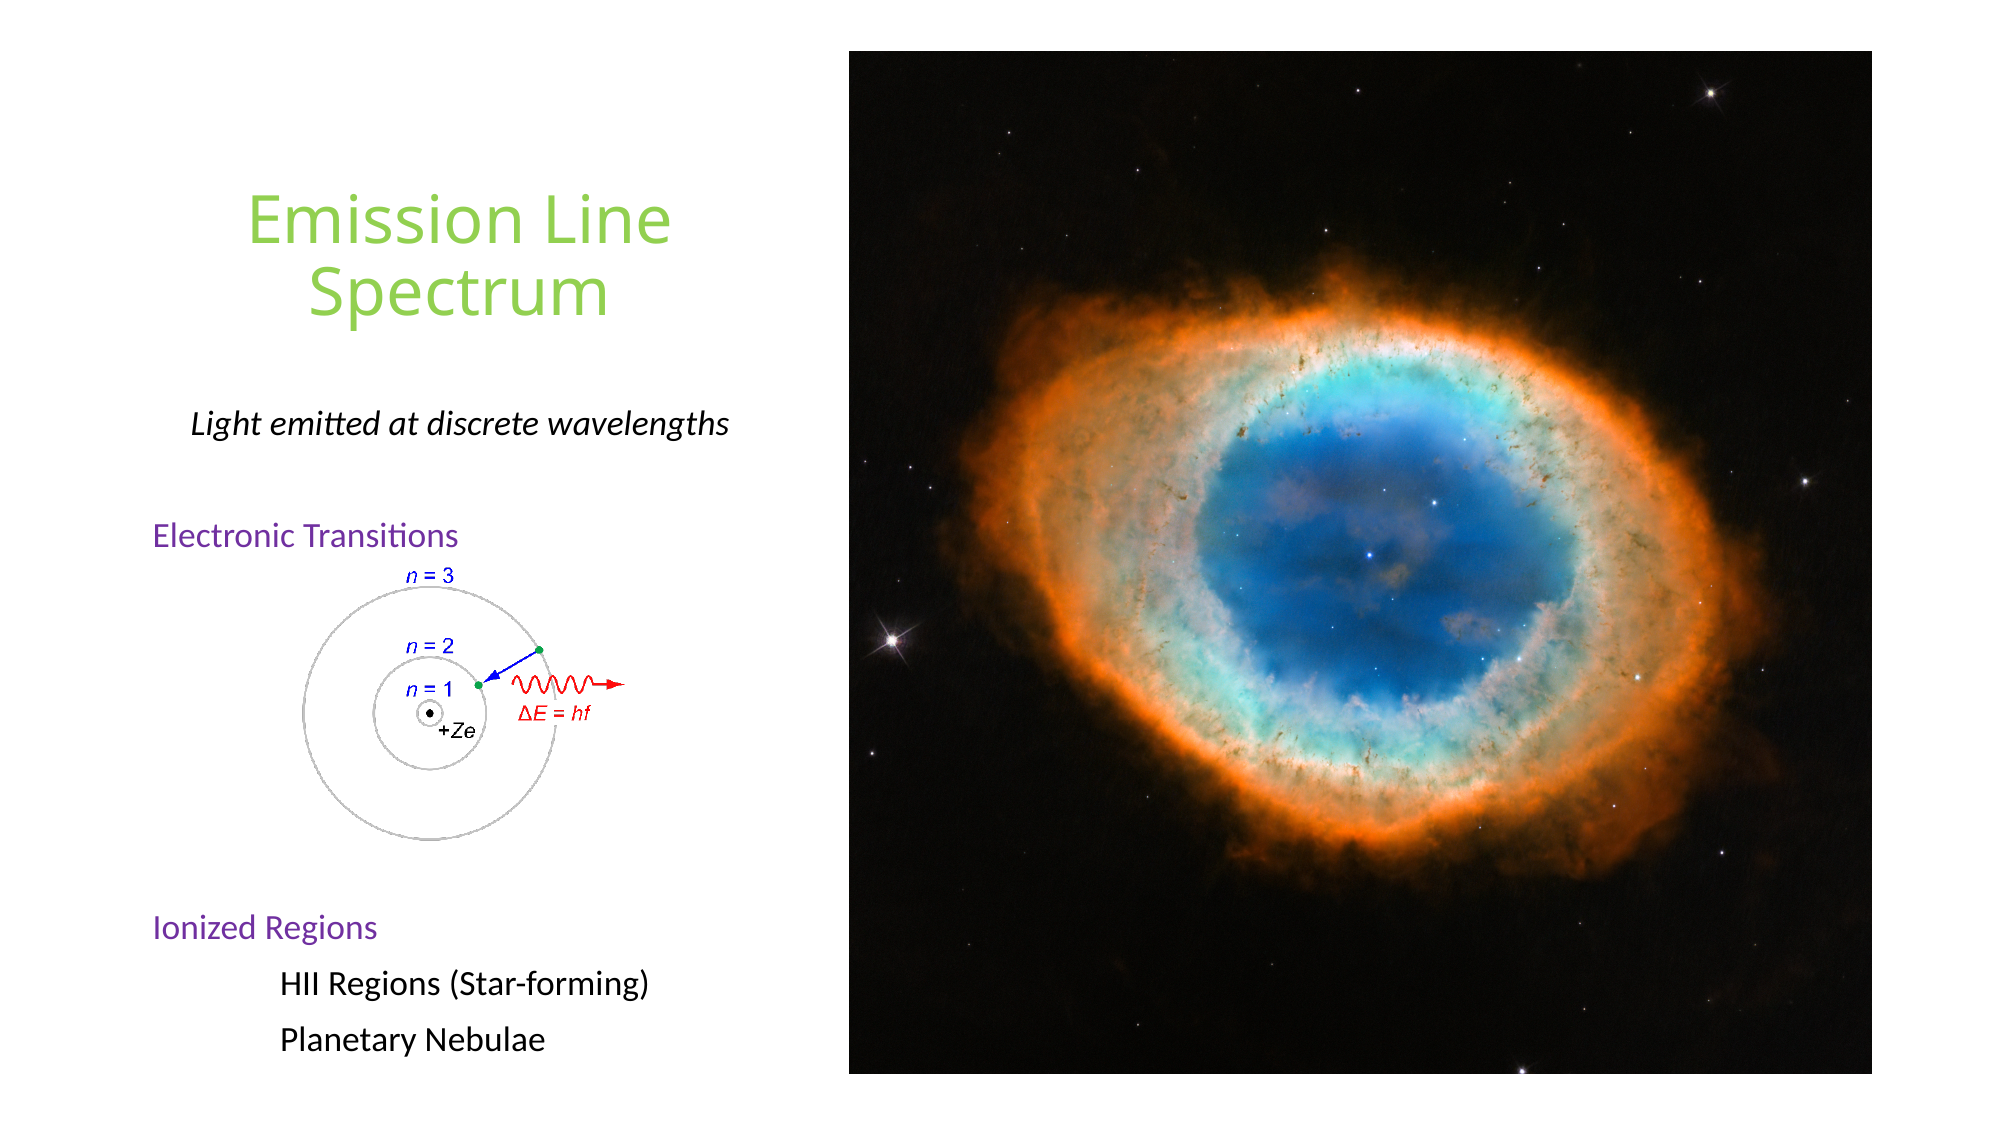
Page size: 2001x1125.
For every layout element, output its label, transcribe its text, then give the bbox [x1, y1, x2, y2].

picture [294, 562, 627, 852]
picture [849, 51, 1872, 1074]
list Light emitted at discrete wavelengths Electronic Transitions Ionized Regions HII Regions (Star-forming) Planetary Nebulae [137, 337, 783, 1074]
title Emission Line Spectrum [137, 75, 783, 337]
